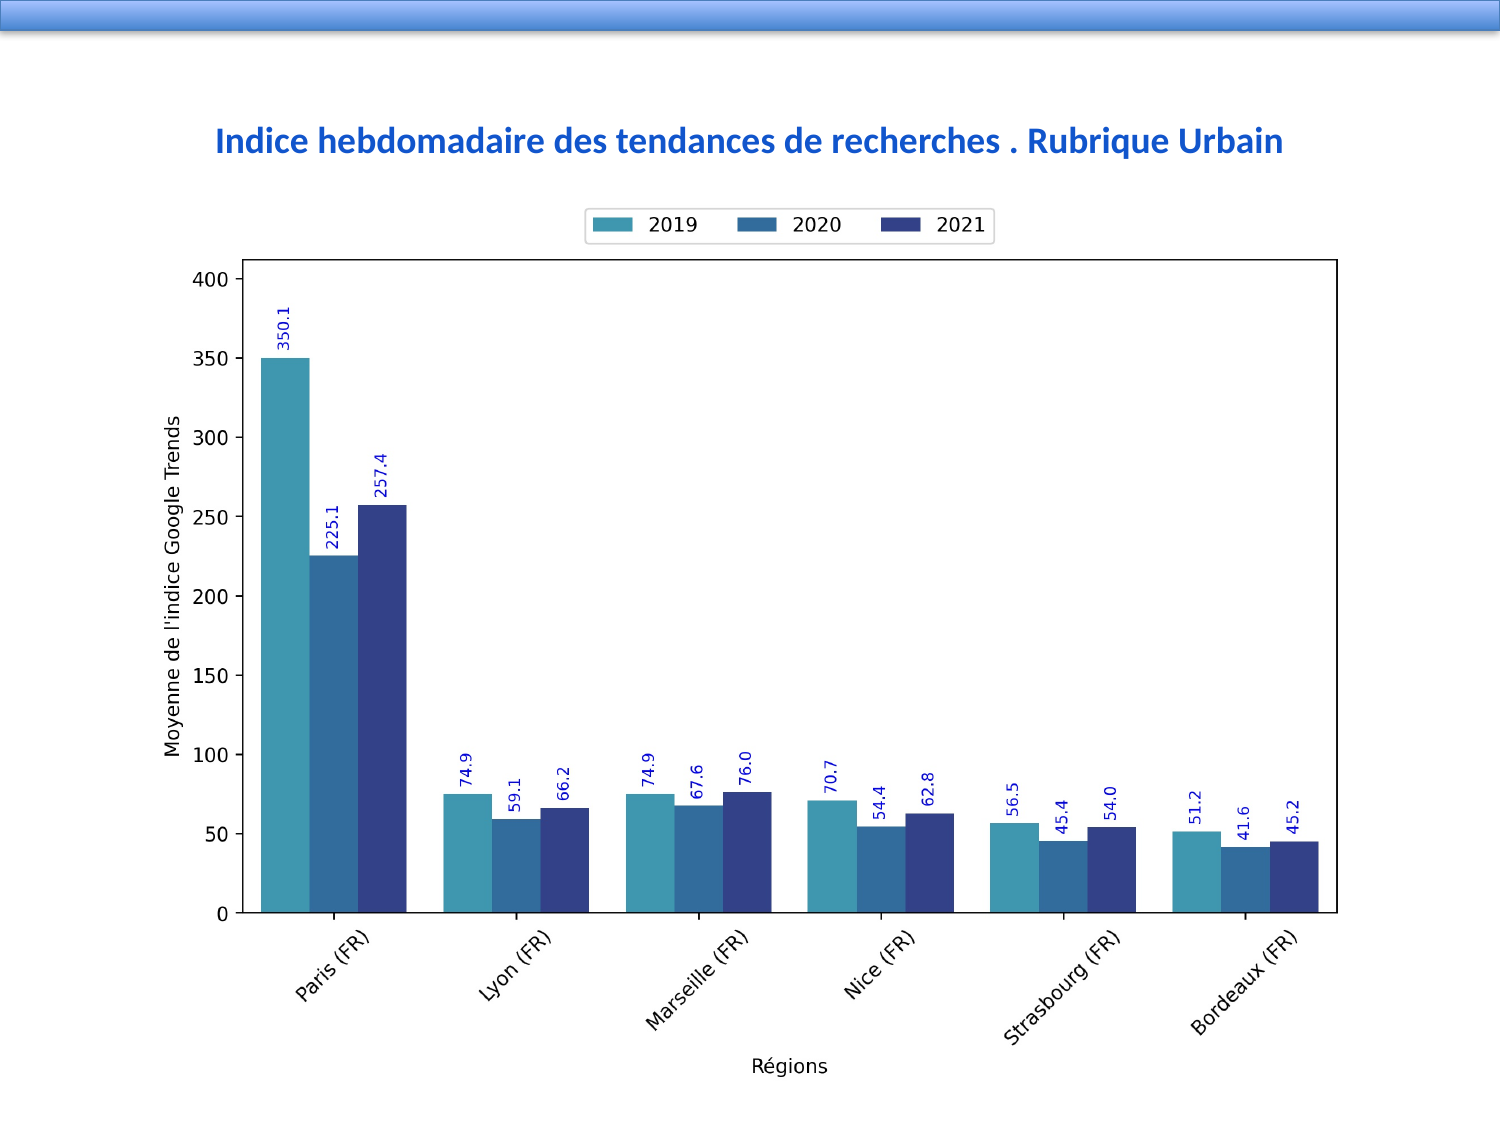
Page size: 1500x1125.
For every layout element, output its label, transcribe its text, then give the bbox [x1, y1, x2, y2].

text_box [0, 0, 1500, 31]
title Indice hebdomadaire des tendances de recherches . Rubrique Urbain [75, 45, 1425, 233]
picture [149, 194, 1351, 1091]
